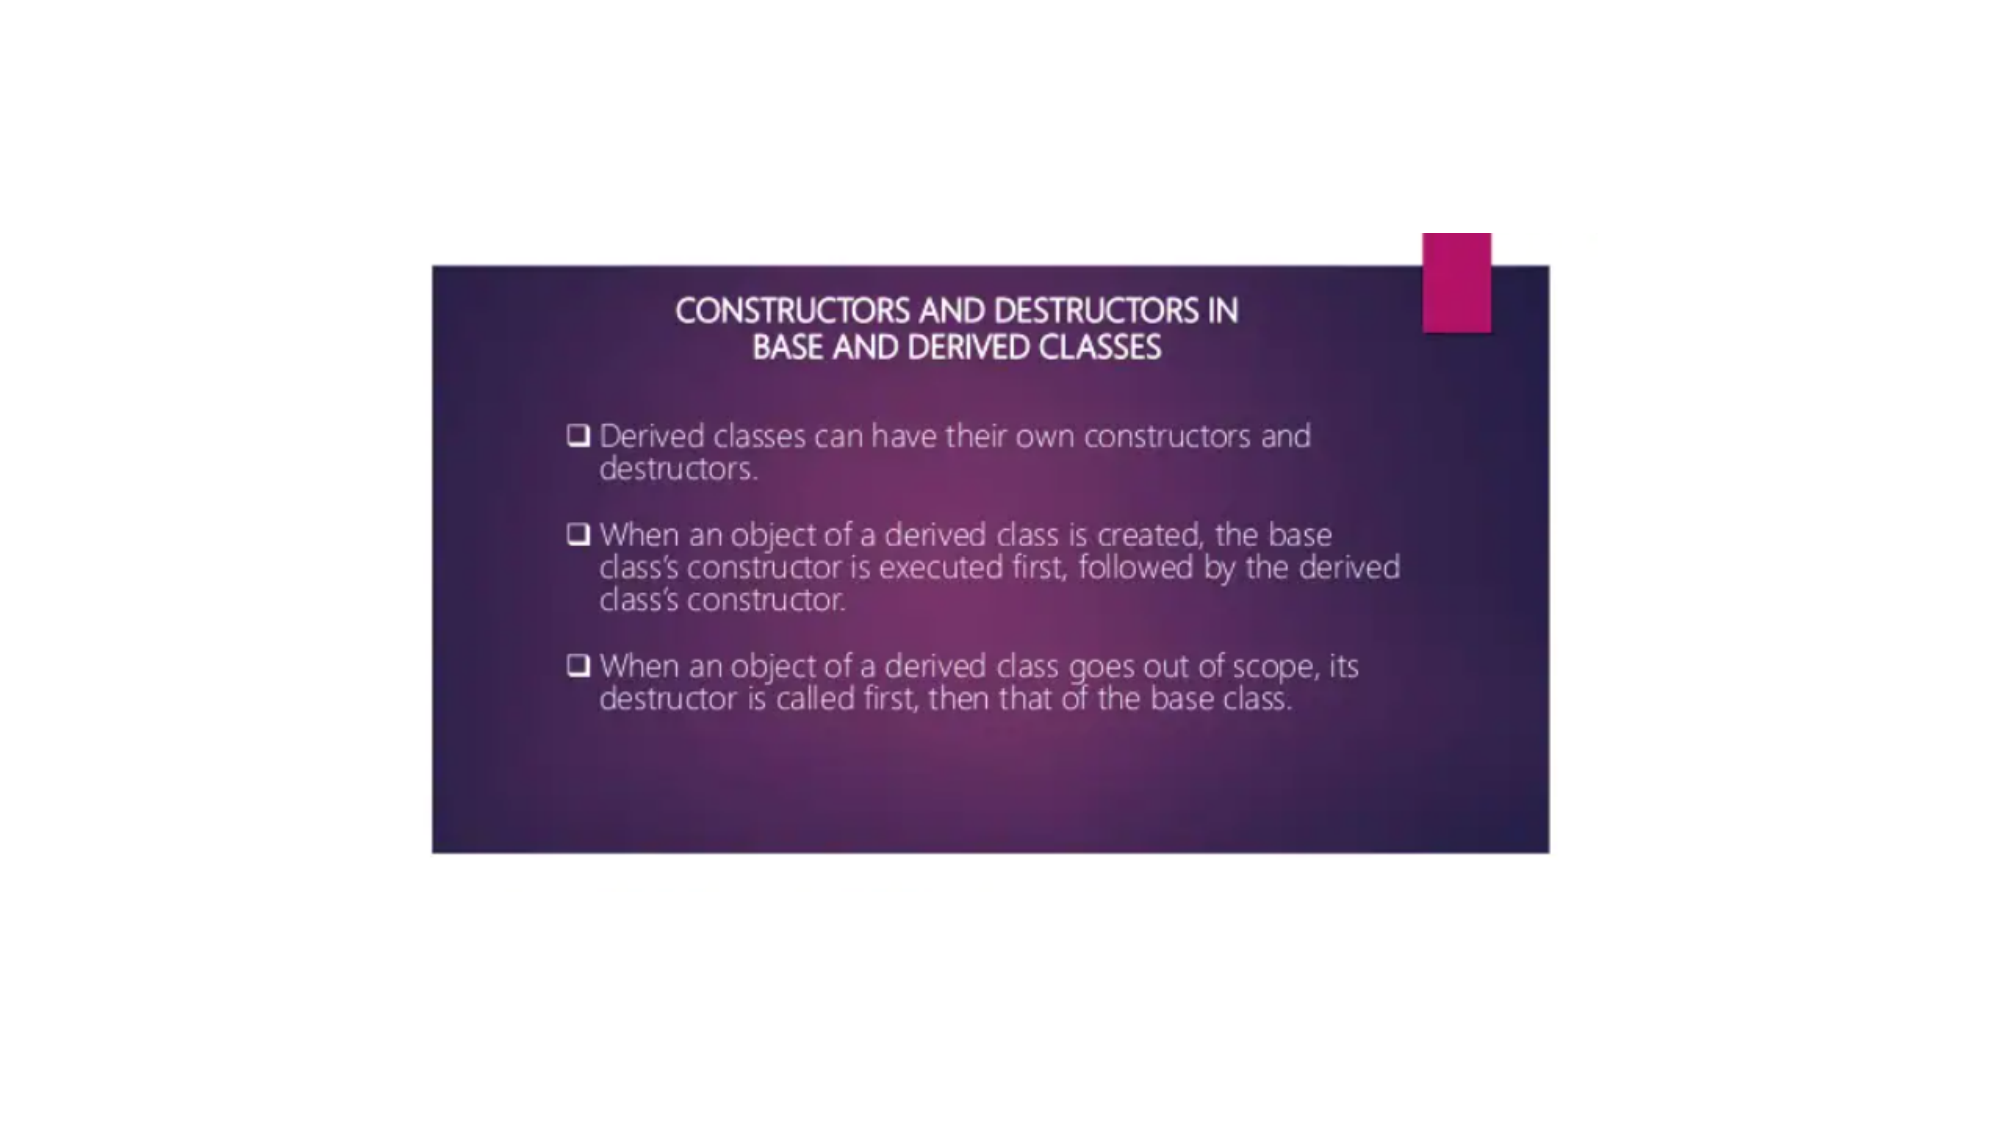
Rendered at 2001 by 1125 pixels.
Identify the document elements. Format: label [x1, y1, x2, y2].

picture [396, 233, 1604, 892]
